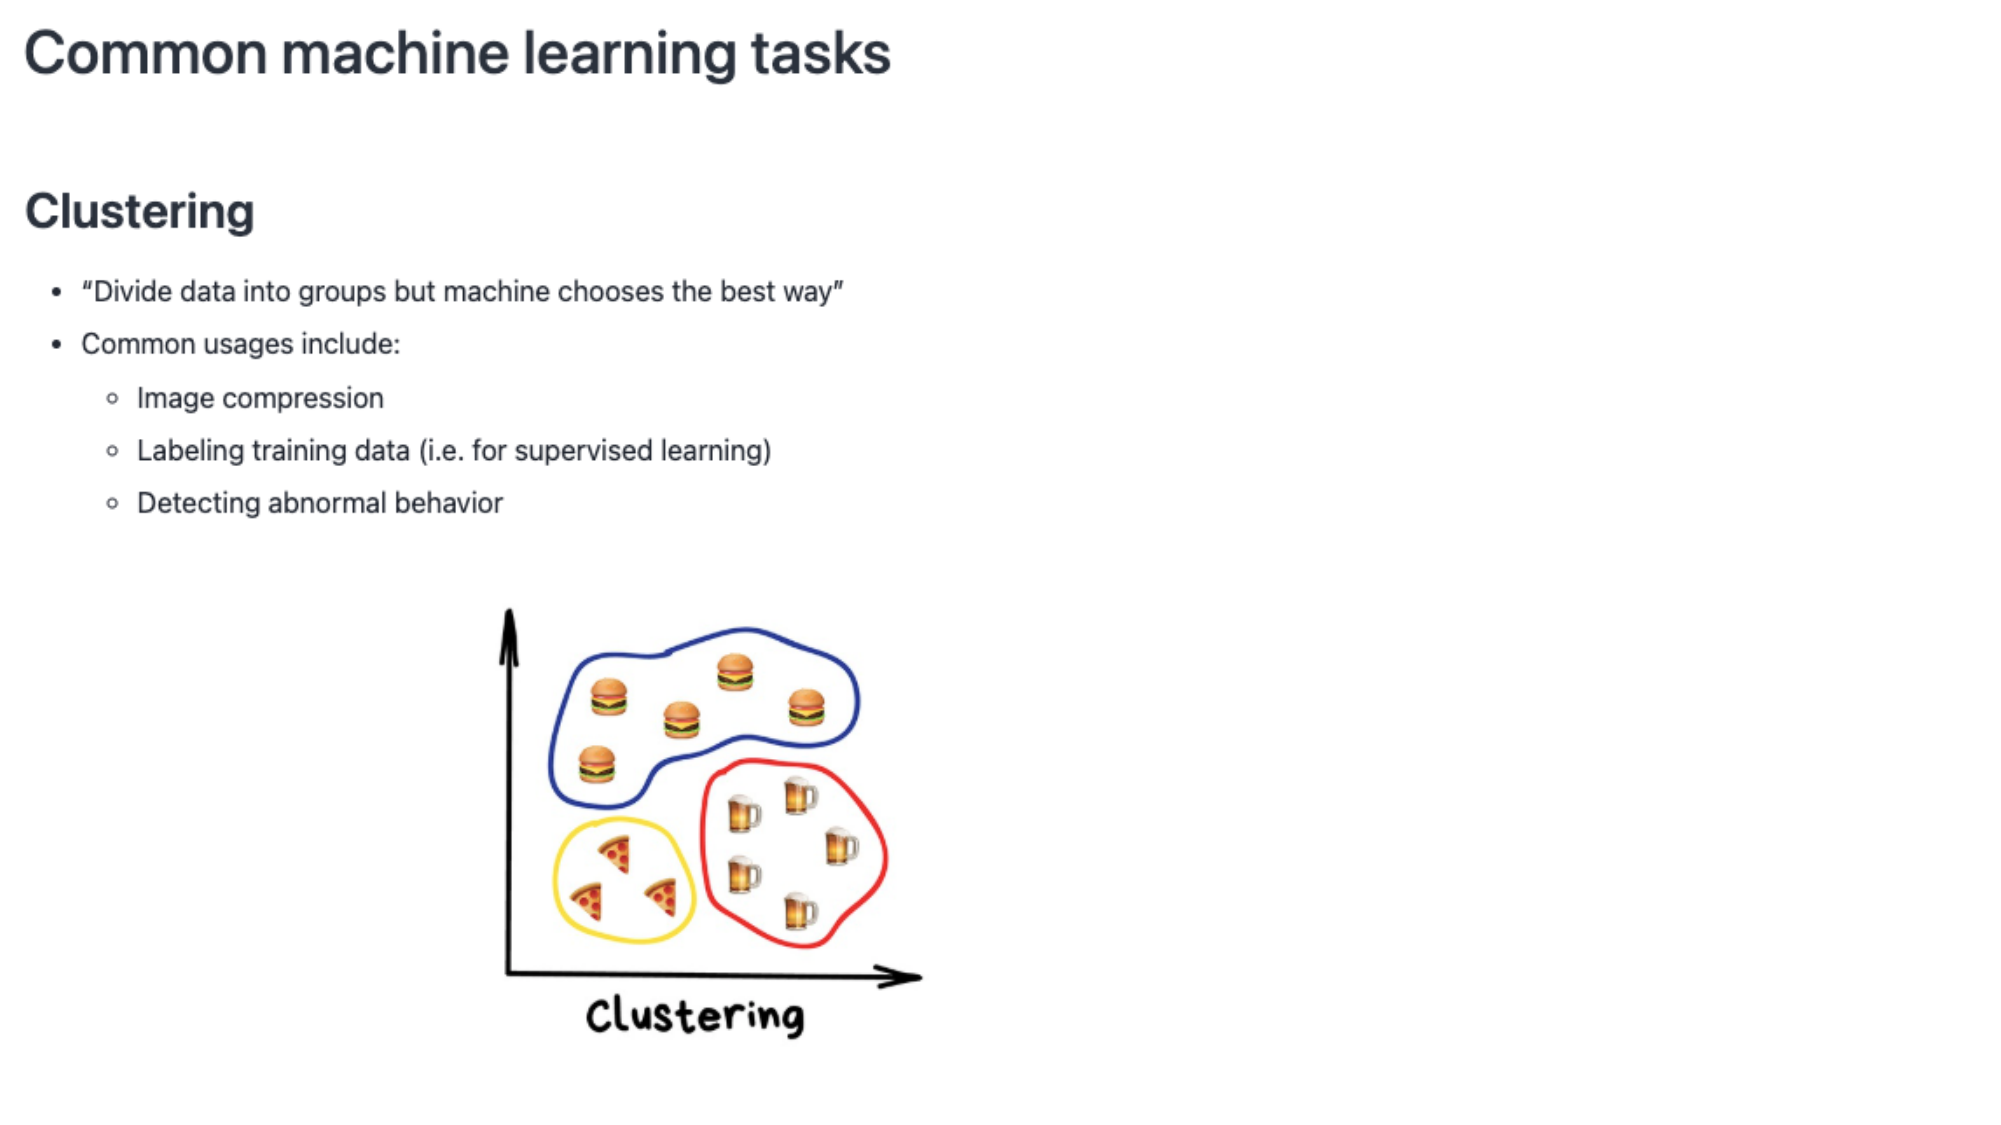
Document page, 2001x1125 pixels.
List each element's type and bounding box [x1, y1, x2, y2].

picture [0, 0, 1437, 130]
picture [0, 152, 1411, 1099]
